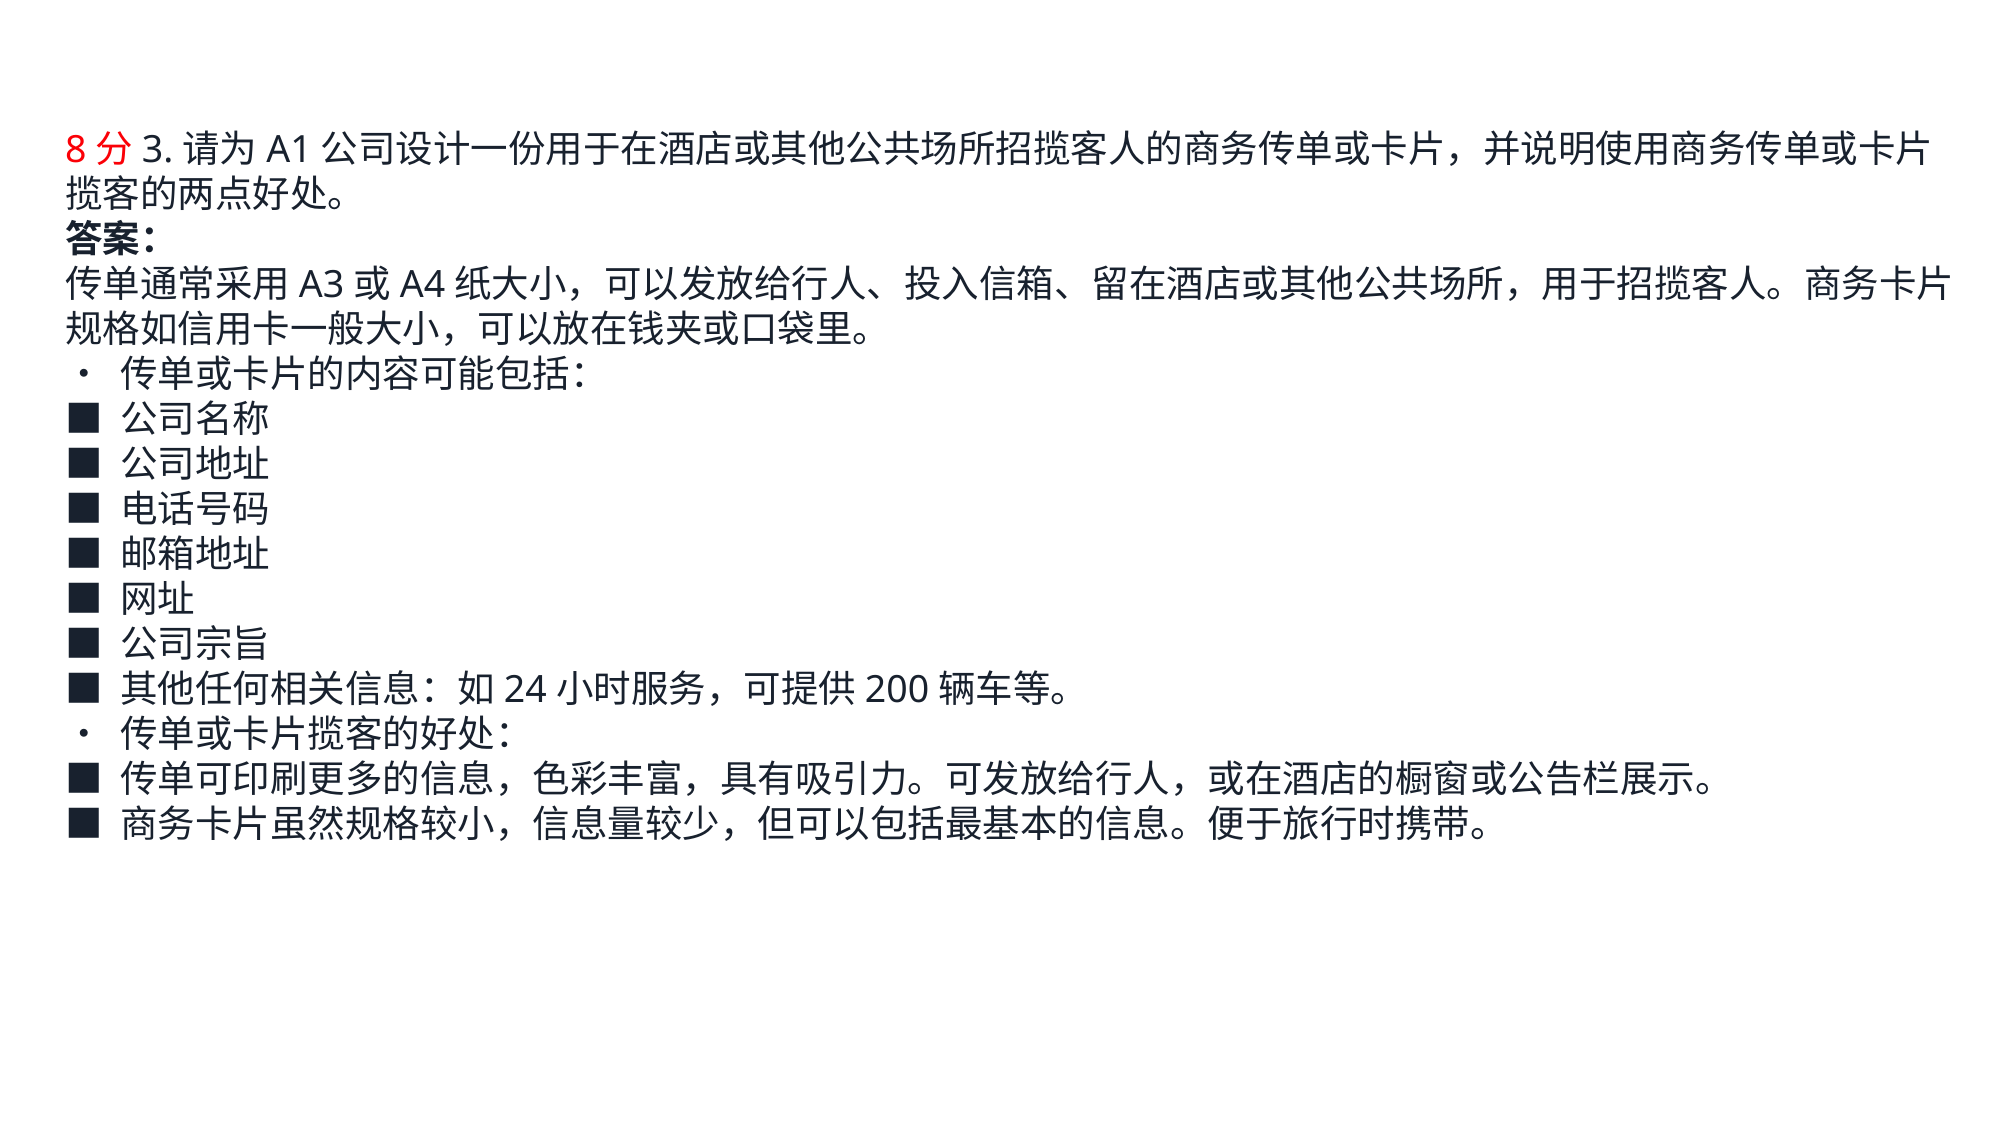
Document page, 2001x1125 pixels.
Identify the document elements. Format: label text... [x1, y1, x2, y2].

text_box 8分3.请为A1公司设计一份用于在酒店或其他公共场所招揽客人的商务传单或卡片，并说明使用商务传单或卡片揽客的两点好处。 答案： 传单通常采用A3或A4纸大小，可以发放给行人、投入信箱、留在酒店或其他公共场所，用于招揽客人。商务卡片规格如信用卡一般大小，可以放在钱夹或口袋里。 • 传单或卡片的内容可能包括： ■ 公司名称 ■ 公司地址 ■ 电话号码 ■ 邮箱地址 ■ 网址 ■ 公司宗旨 ■ 其他任何相关信息：如24小时服务，可提供200辆车等。 • 传单或卡片揽客的好处： ■ 传单可印刷更多的信息，色彩丰富，具有吸引力。可发放给行人，或在酒店的橱窗或公告栏展示。 ■ 商务卡片虽然规格较小，信息量较少，但可以包括最基本的信息。便于旅行时携带。 [50, 117, 1980, 853]
